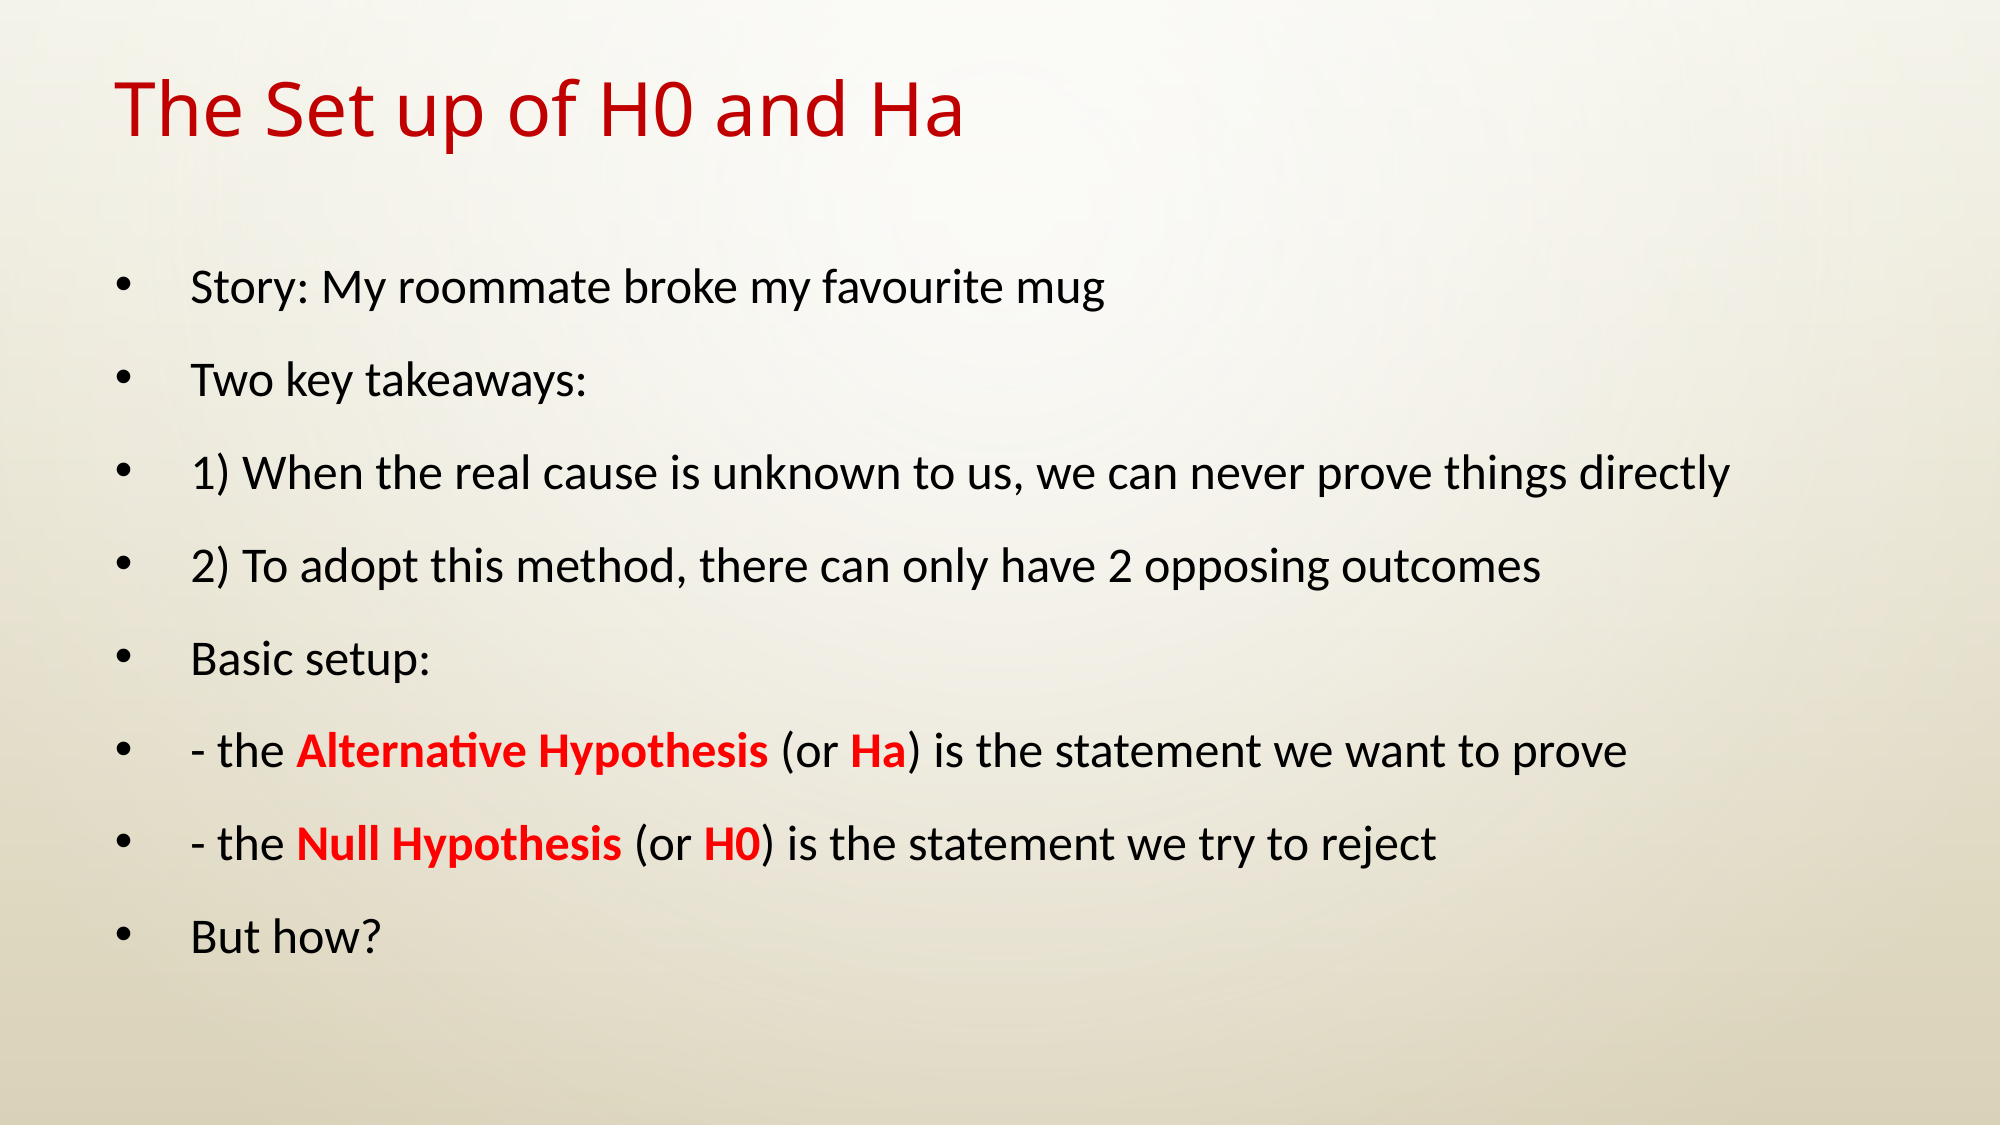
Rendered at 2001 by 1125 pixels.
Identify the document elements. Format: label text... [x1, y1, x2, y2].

list Story: My roommate broke my favourite mug Two key takeaways: 1) When the real cause is unknown to us, we can never prove things directly 2) To adopt this method, there can only have 2 opposing outcomes Basic setup: - the Alternative Hypothesis (or Ha) is the statement we want to prove - the Null Hypothesis (or H0) is the statement we try to reject But how? [99, 234, 1900, 1060]
title The Set up of H0 and Ha [99, 64, 1900, 215]
title Type I Error and Type II Error [0, 0, 2000, 176]
